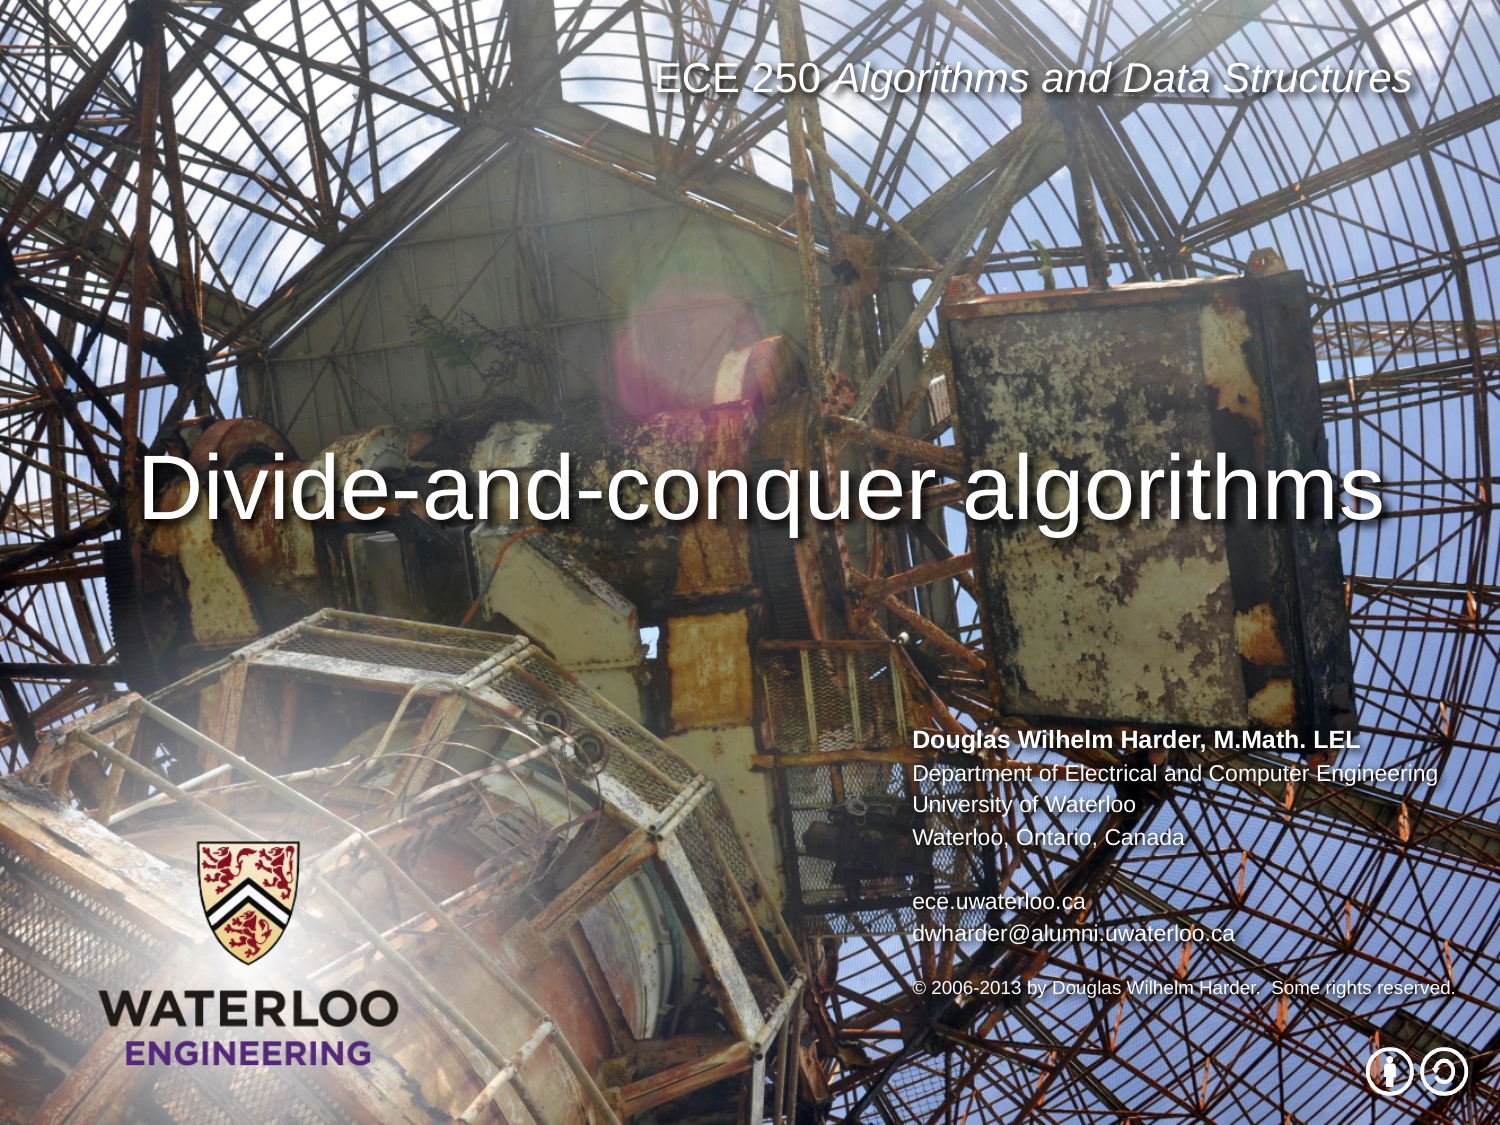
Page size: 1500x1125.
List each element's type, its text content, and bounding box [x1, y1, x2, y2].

picture [0, 0, 1500, 1125]
text_box Divide-and-conquer algorithms [88, 420, 1436, 546]
